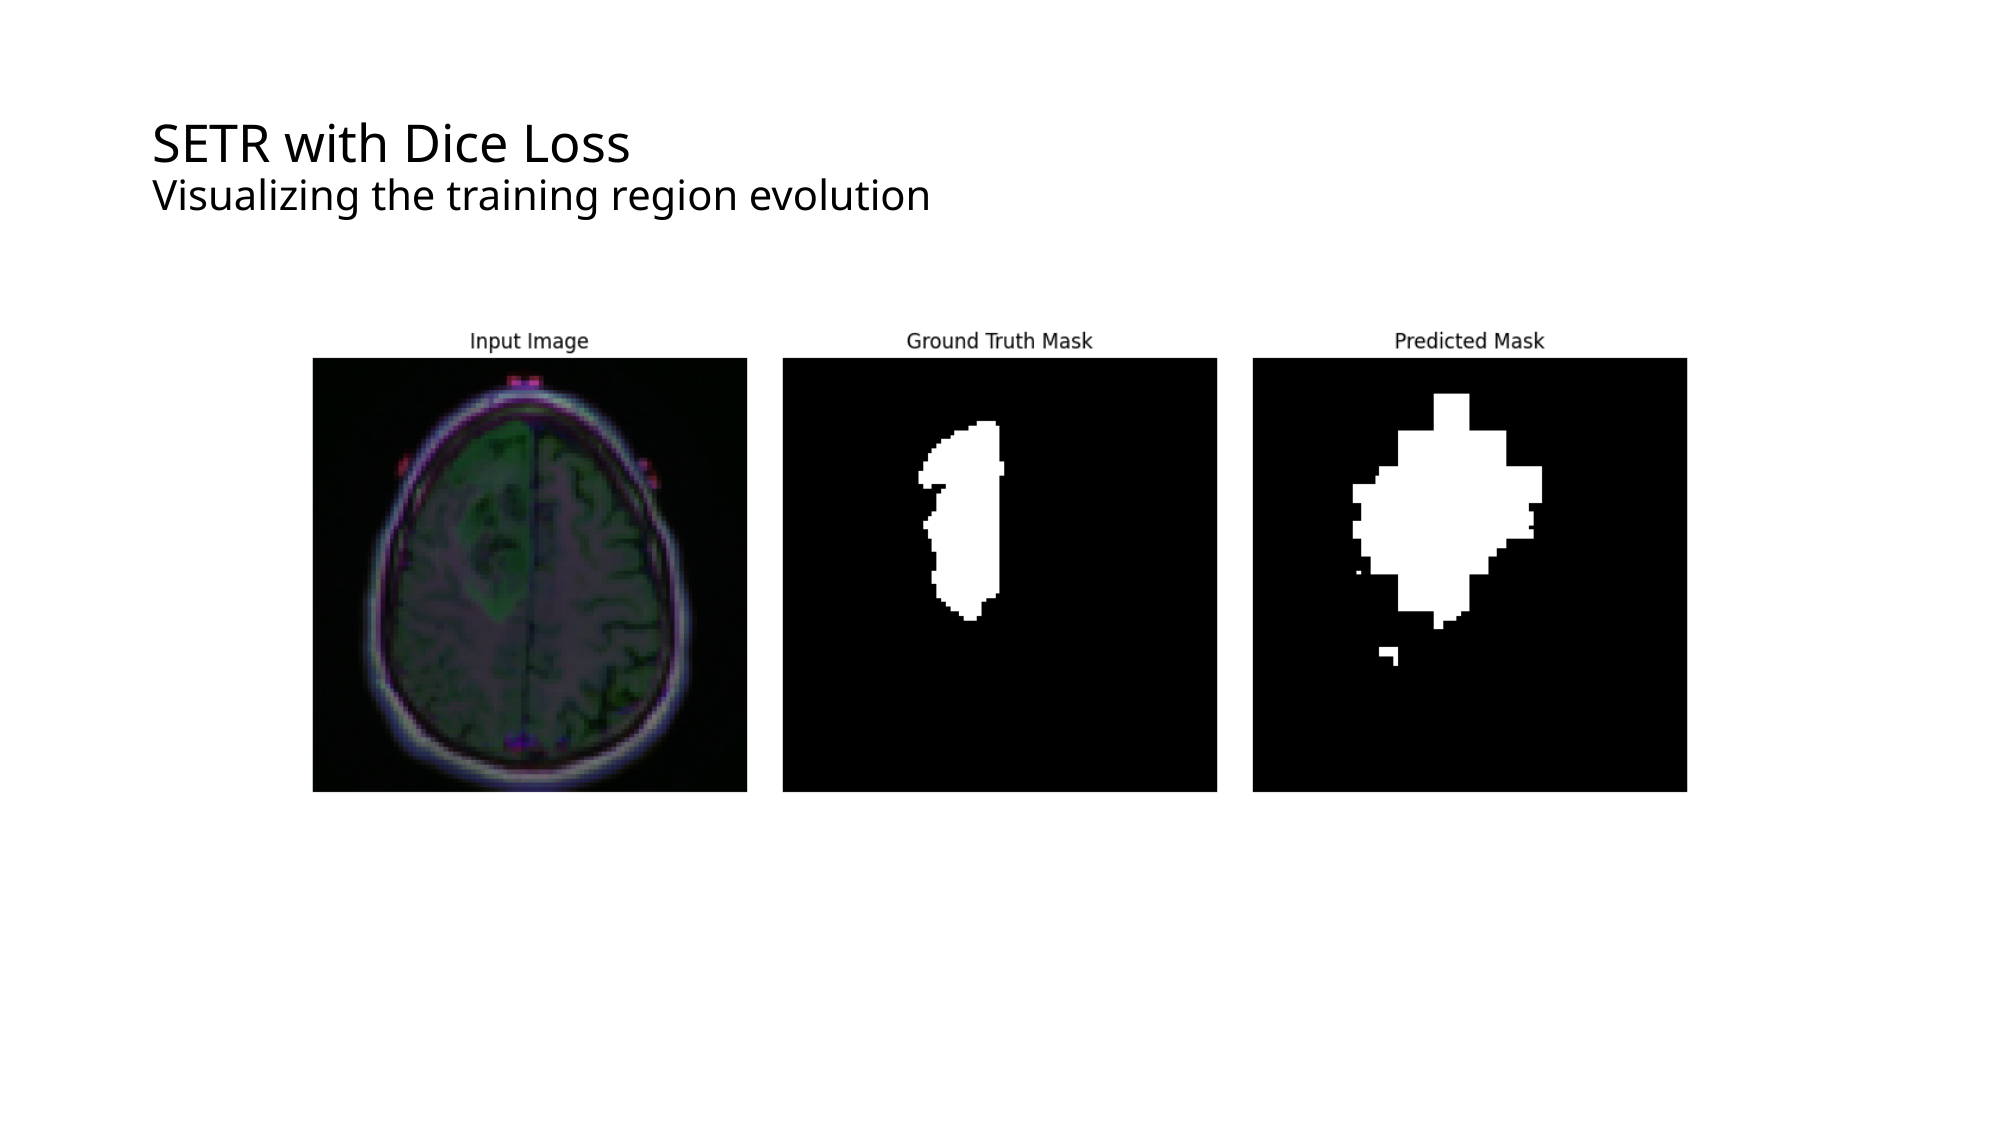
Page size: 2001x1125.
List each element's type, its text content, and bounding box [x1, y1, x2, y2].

title SETR with Dice Loss Visualizing the training region evolution [137, 59, 1863, 278]
picture [301, 320, 1699, 805]
